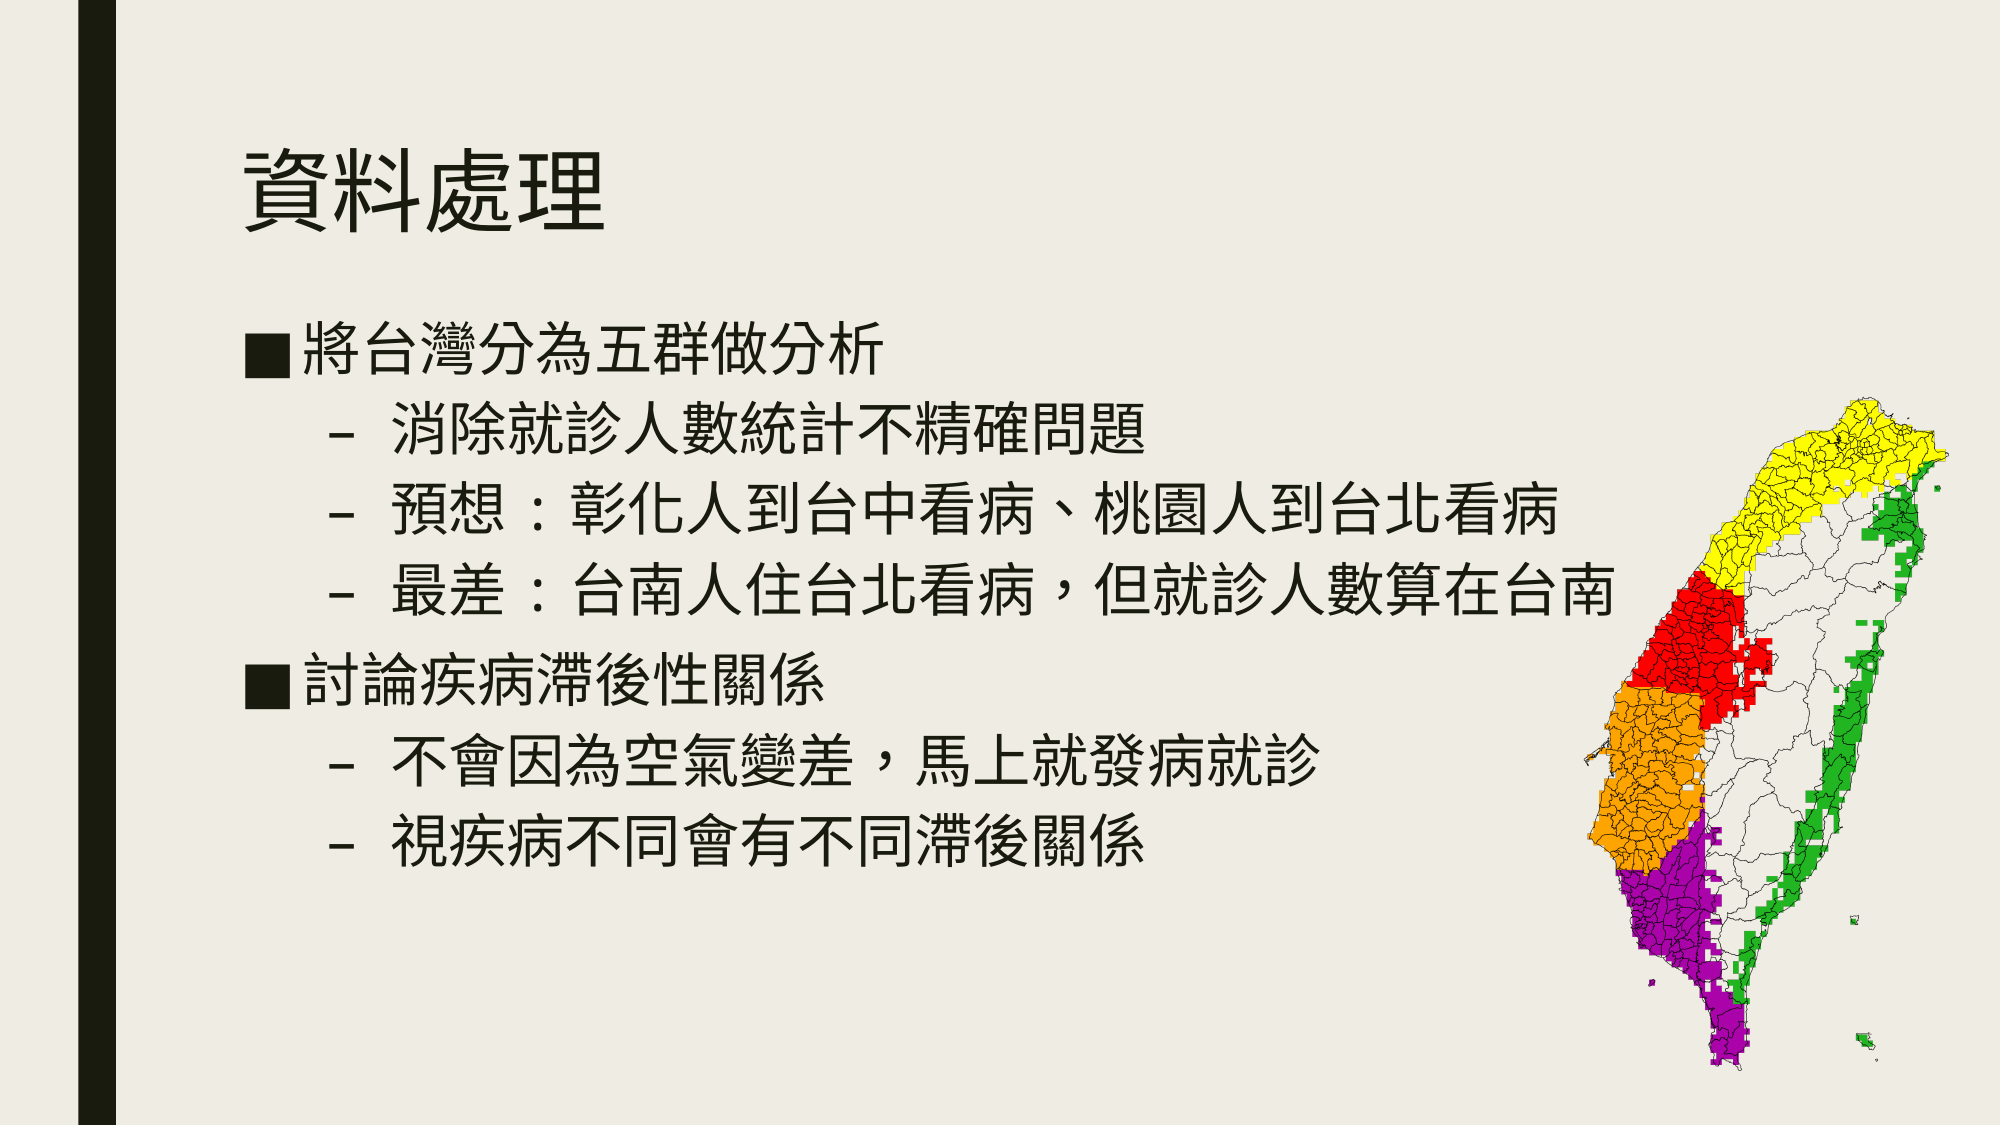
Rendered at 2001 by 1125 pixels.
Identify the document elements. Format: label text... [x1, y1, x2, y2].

list 將台灣分為五群做分析 消除就診人數統計不精確問題 預想:彰化人到台中看病、桃園人到台北看病 最差:台南人住台北看病，但就診人數算在台南 討論疾病滯後性關係 不會因為空氣變差，馬上就發病就診 視疾病不同會有不同滯後關係 [225, 310, 1925, 1075]
title 資料處理 [225, 112, 1925, 280]
picture [1556, 387, 1960, 1075]
